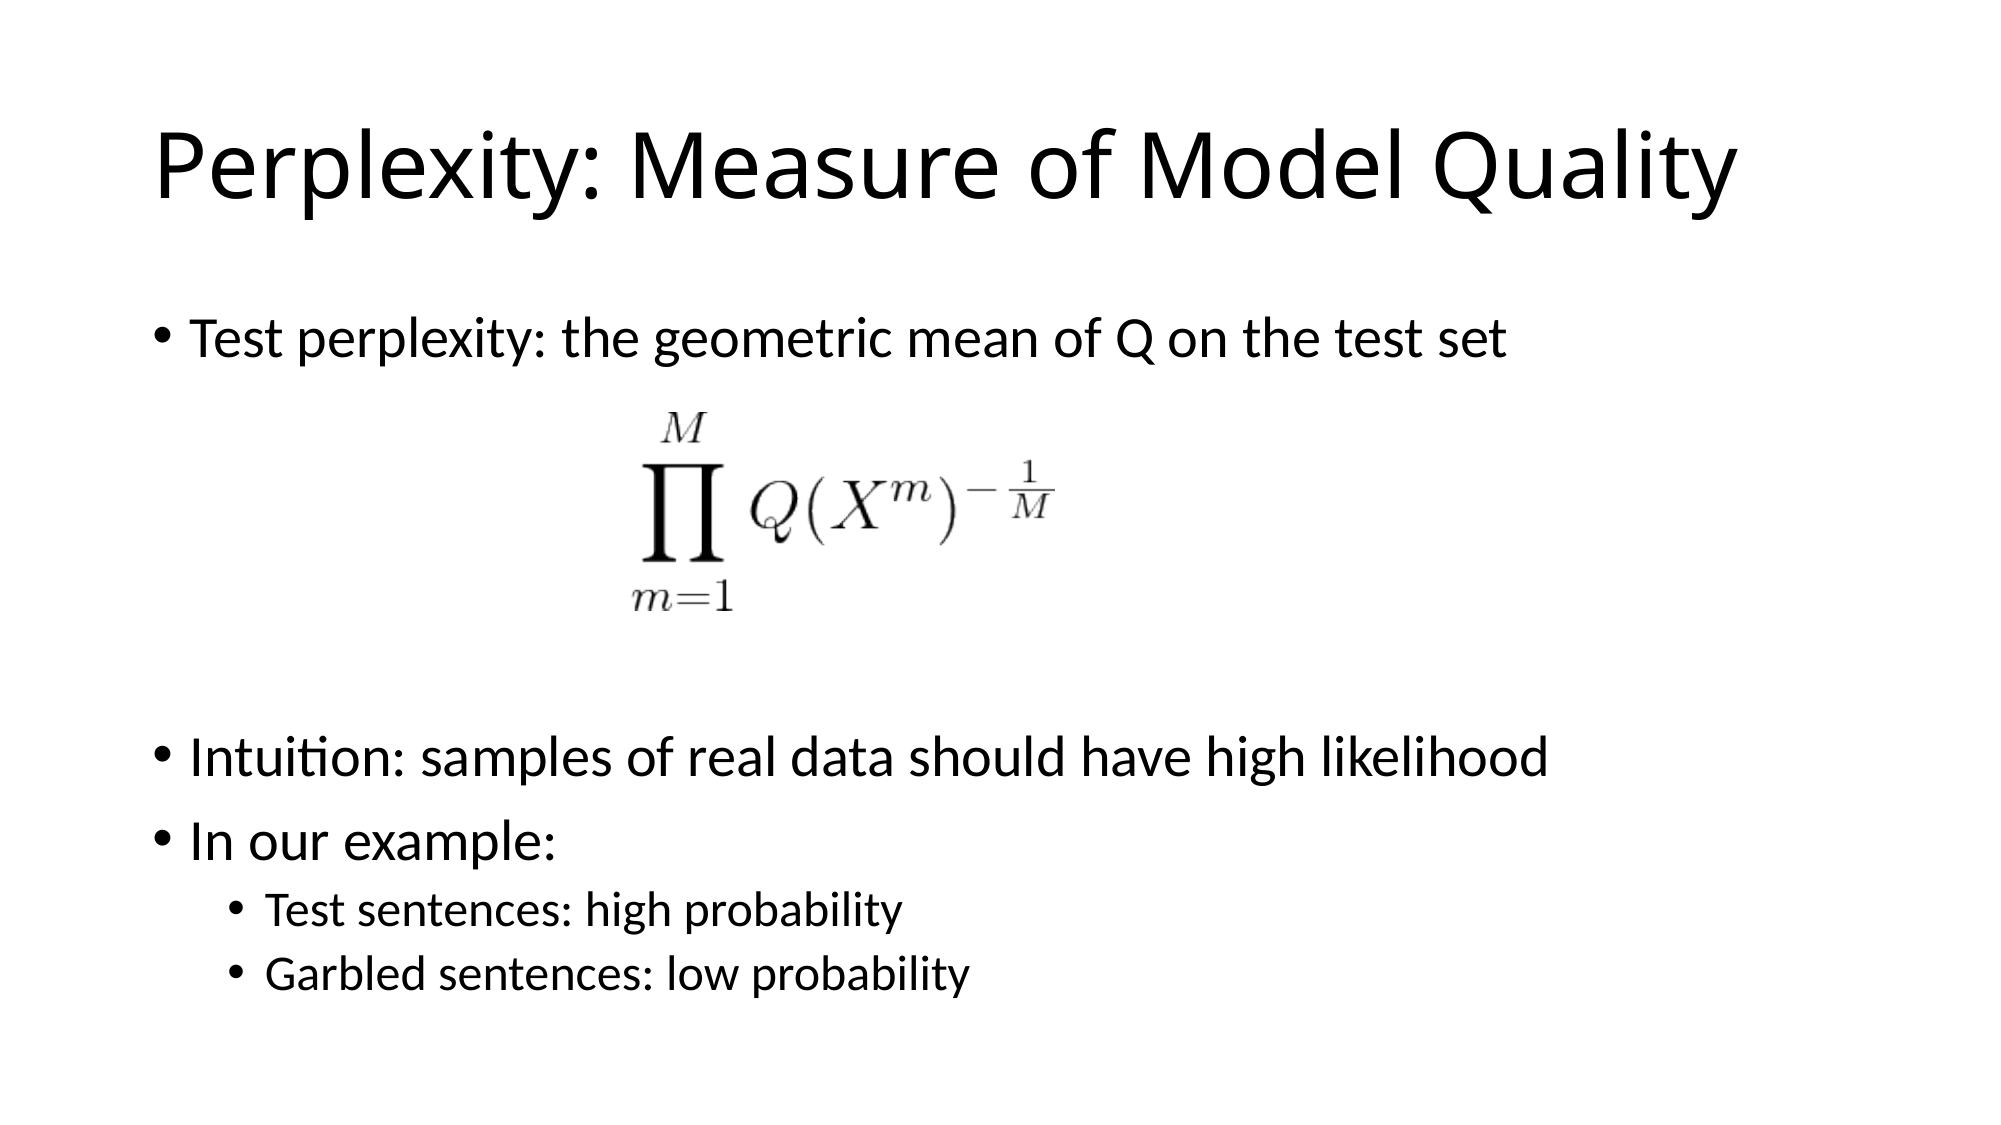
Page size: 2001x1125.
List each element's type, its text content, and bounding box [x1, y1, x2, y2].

picture [631, 412, 1055, 611]
list Test perplexity: the geometric mean of Q on the test set Intuition: samples of real data should have high likelihood In our example: Test sentences: high probability Garbled sentences: low probability [137, 299, 1863, 1014]
title Perplexity: Measure of Model Quality [137, 59, 1863, 278]
